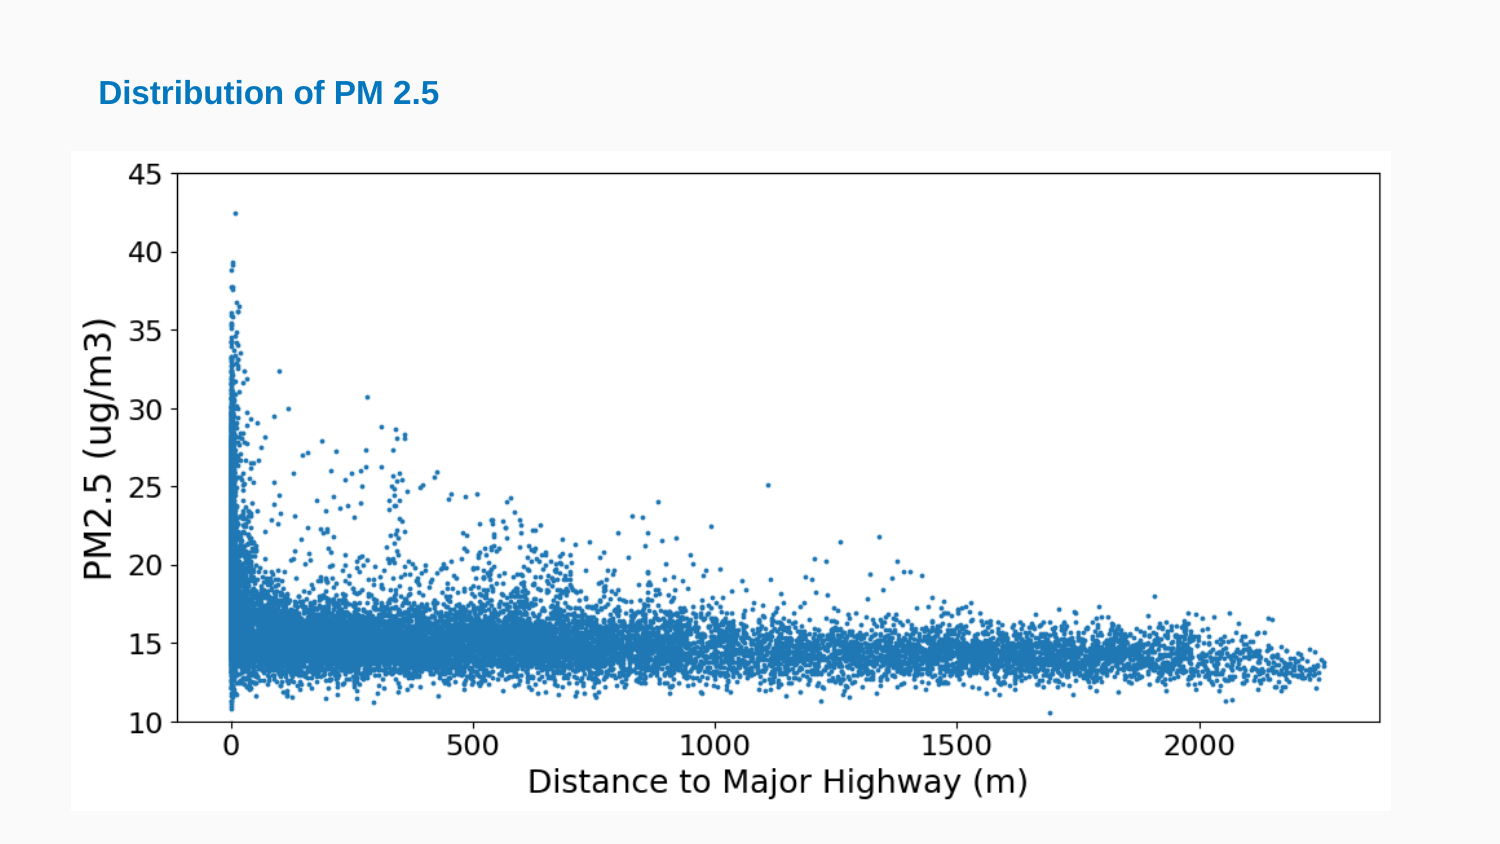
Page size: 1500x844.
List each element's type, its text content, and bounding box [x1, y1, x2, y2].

picture [71, 151, 1391, 811]
text_box Distribution of PM 2.5 [83, 64, 655, 119]
